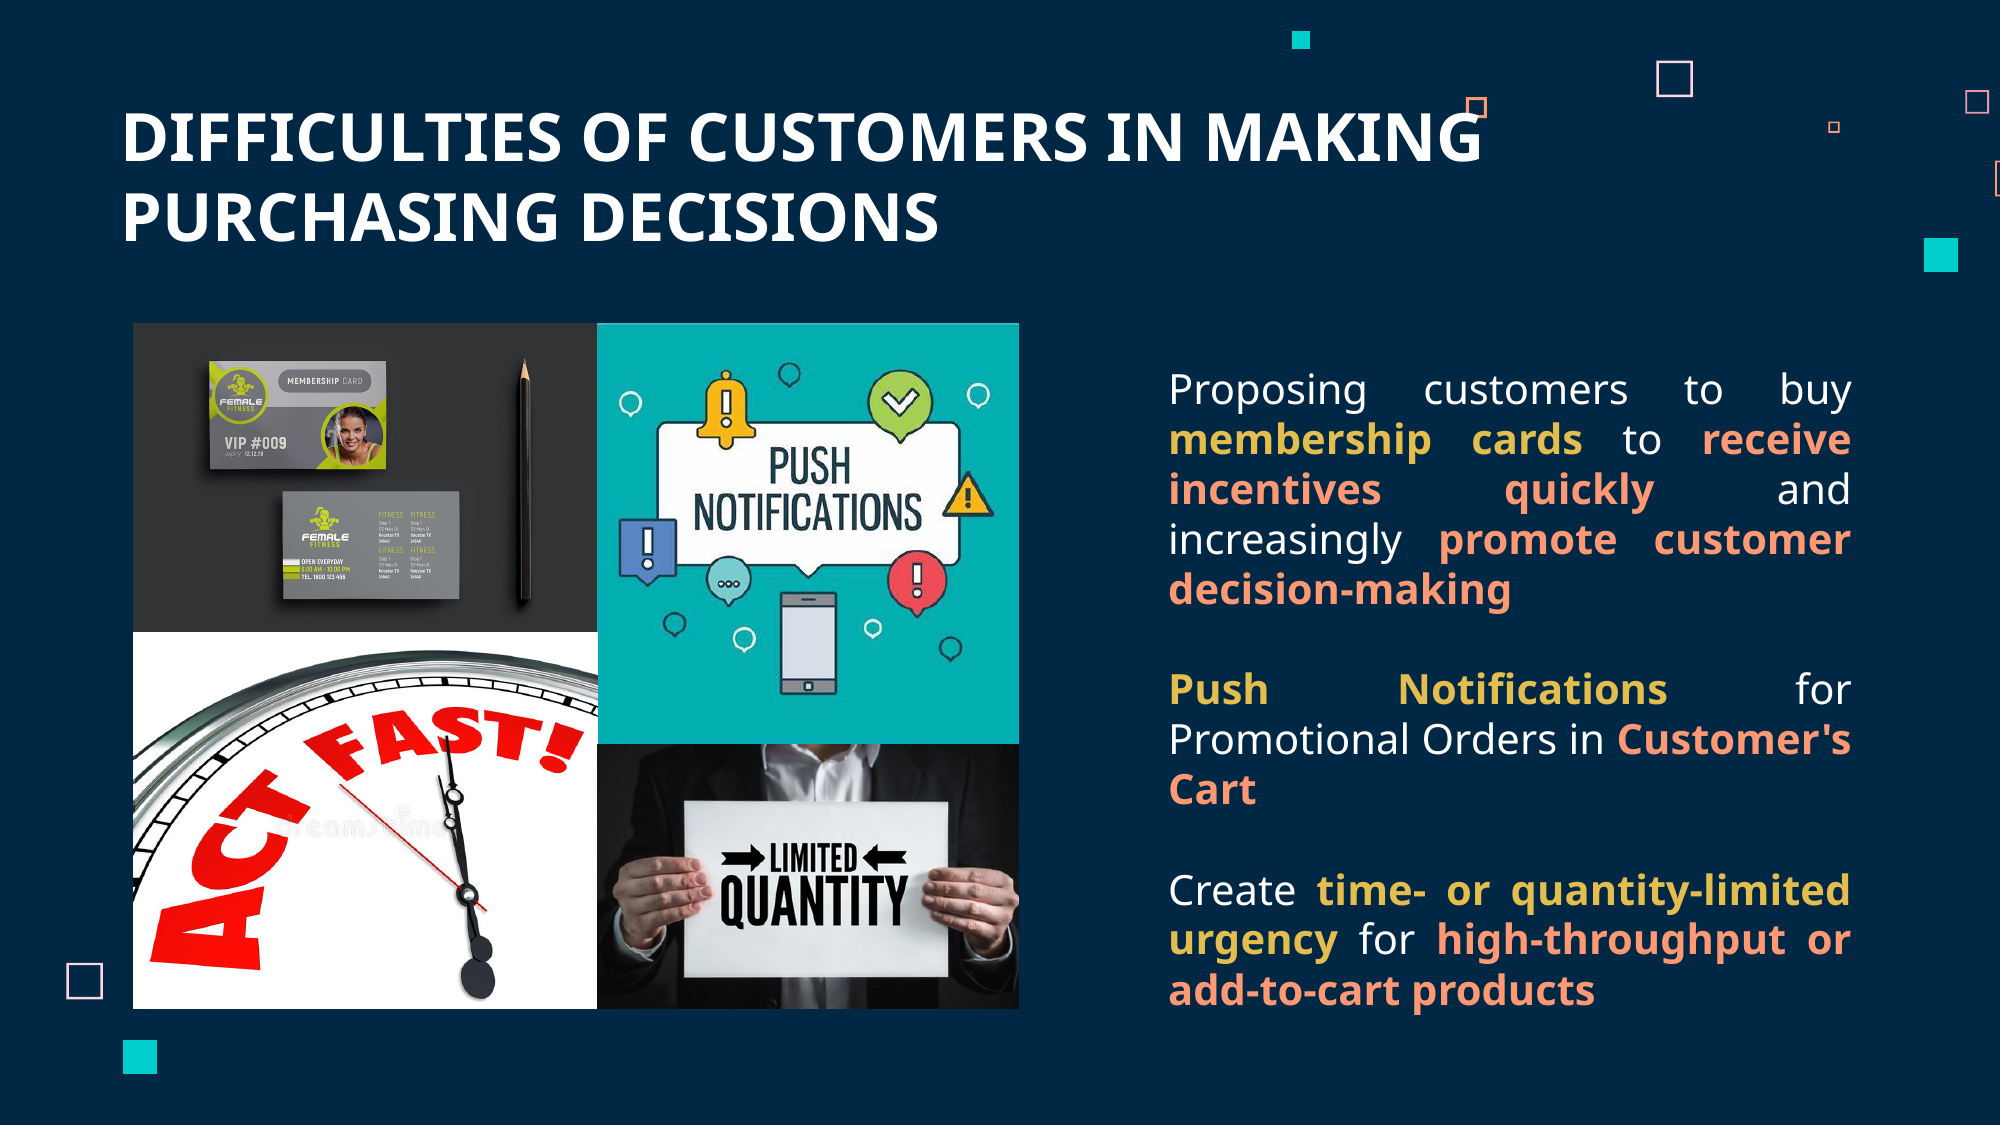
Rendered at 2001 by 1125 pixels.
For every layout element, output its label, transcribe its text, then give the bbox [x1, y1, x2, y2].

picture [133, 323, 1019, 1009]
text_box Proposing customers to buy membership cards to receive incentives quickly and increasingly promote customer decision-making Push Notifications for Promotional Orders in Customer's Cart Create time- or quantity-limited urgency for high-throughput or add-to-cart products [1153, 355, 1867, 1021]
title DIFFICULTIES OF CUSTOMERS IN MAKING PURCHASING DECISIONS [100, 148, 1510, 275]
